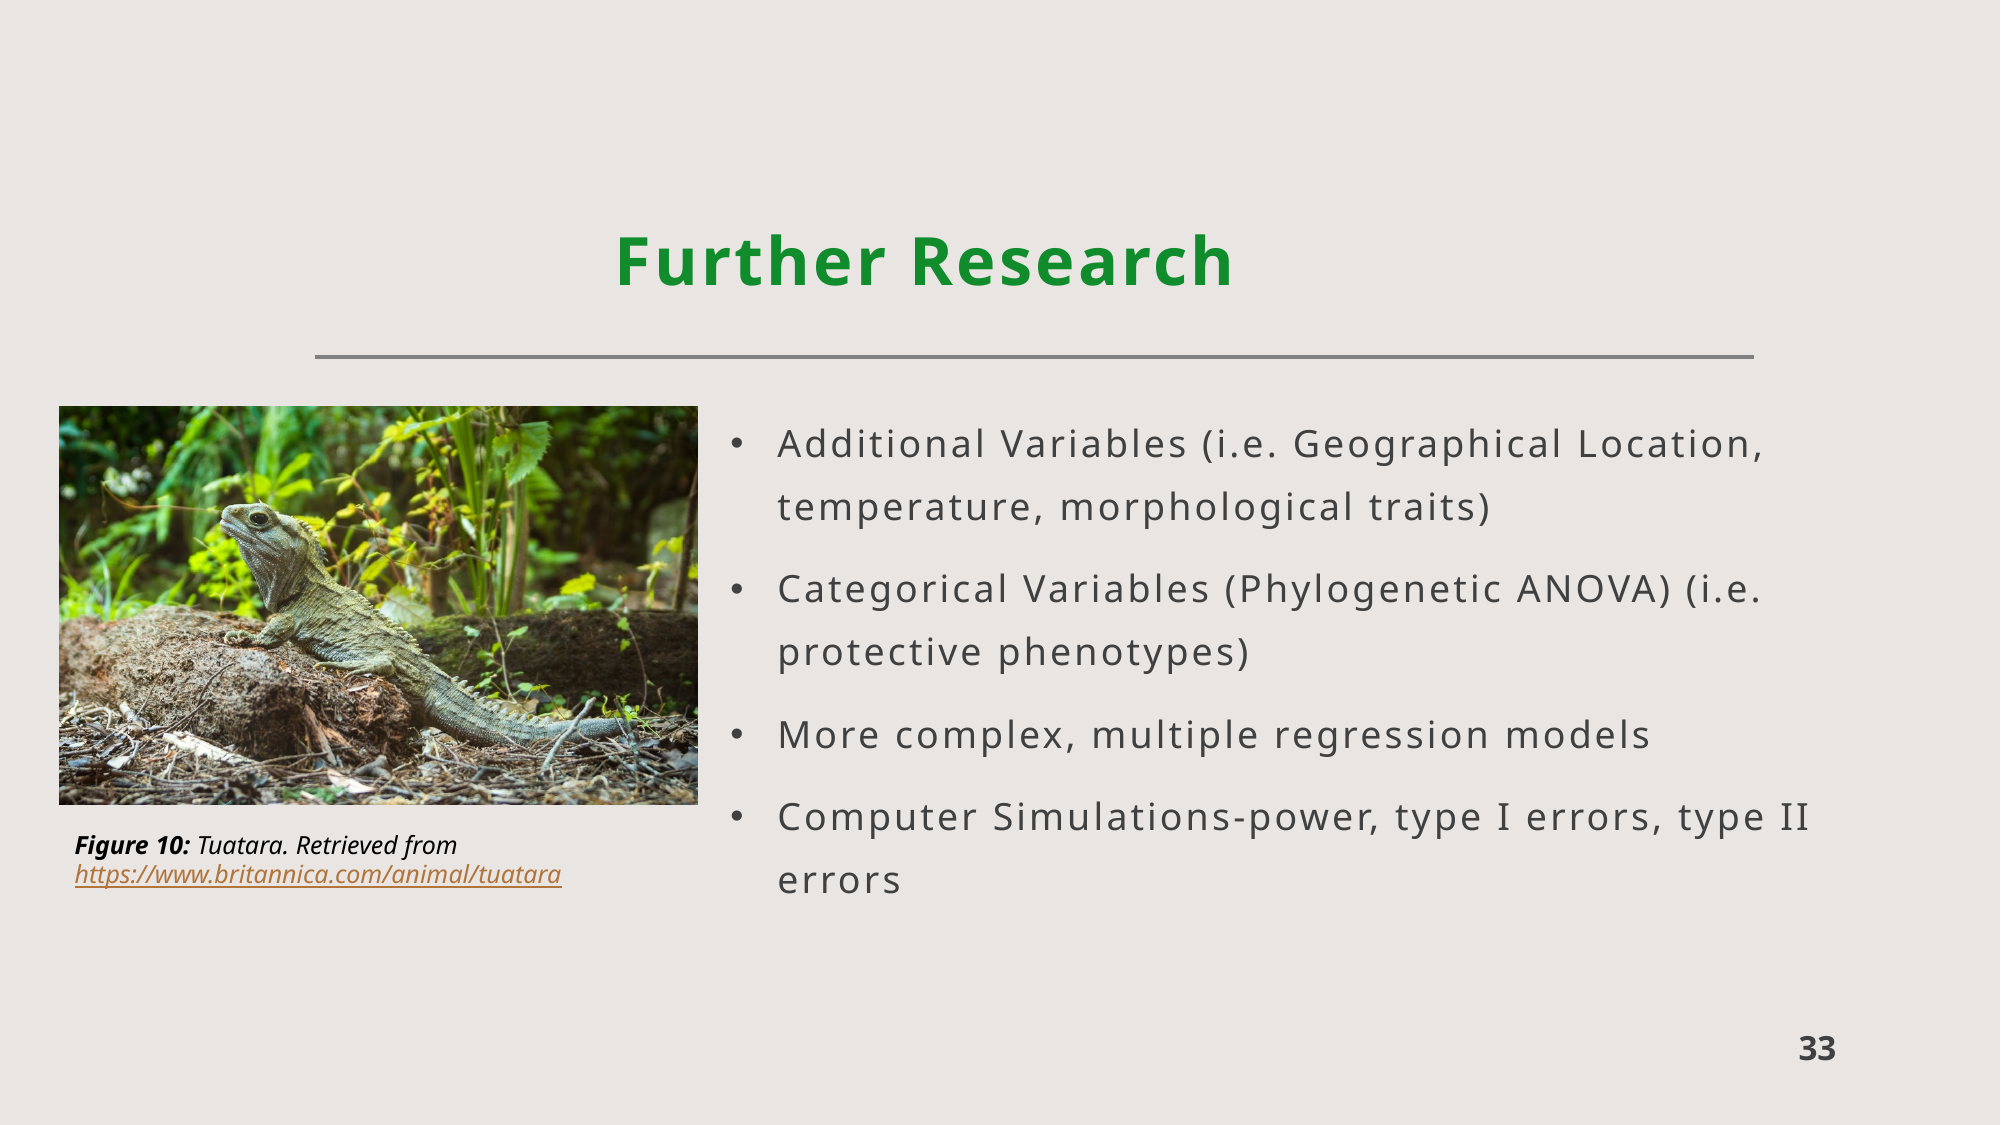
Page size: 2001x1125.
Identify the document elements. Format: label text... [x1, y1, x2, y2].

picture [59, 406, 699, 806]
text_box Figure 10: Tuatara. Retrieved from https://www.britannica.com/animal/tuatara [59, 821, 657, 901]
title Further Research [596, 93, 2000, 315]
list Additional Variables (i.e. Geographical Location, temperature, morphological traits) Categorical Variables (Phylogenetic ANOVA) (i.e. protective phenotypes) More complex, multiple regression models Computer Simulations-power, type I errors, type II errors [712, 384, 1941, 983]
slide_number 33 [1780, 1012, 1976, 1088]
